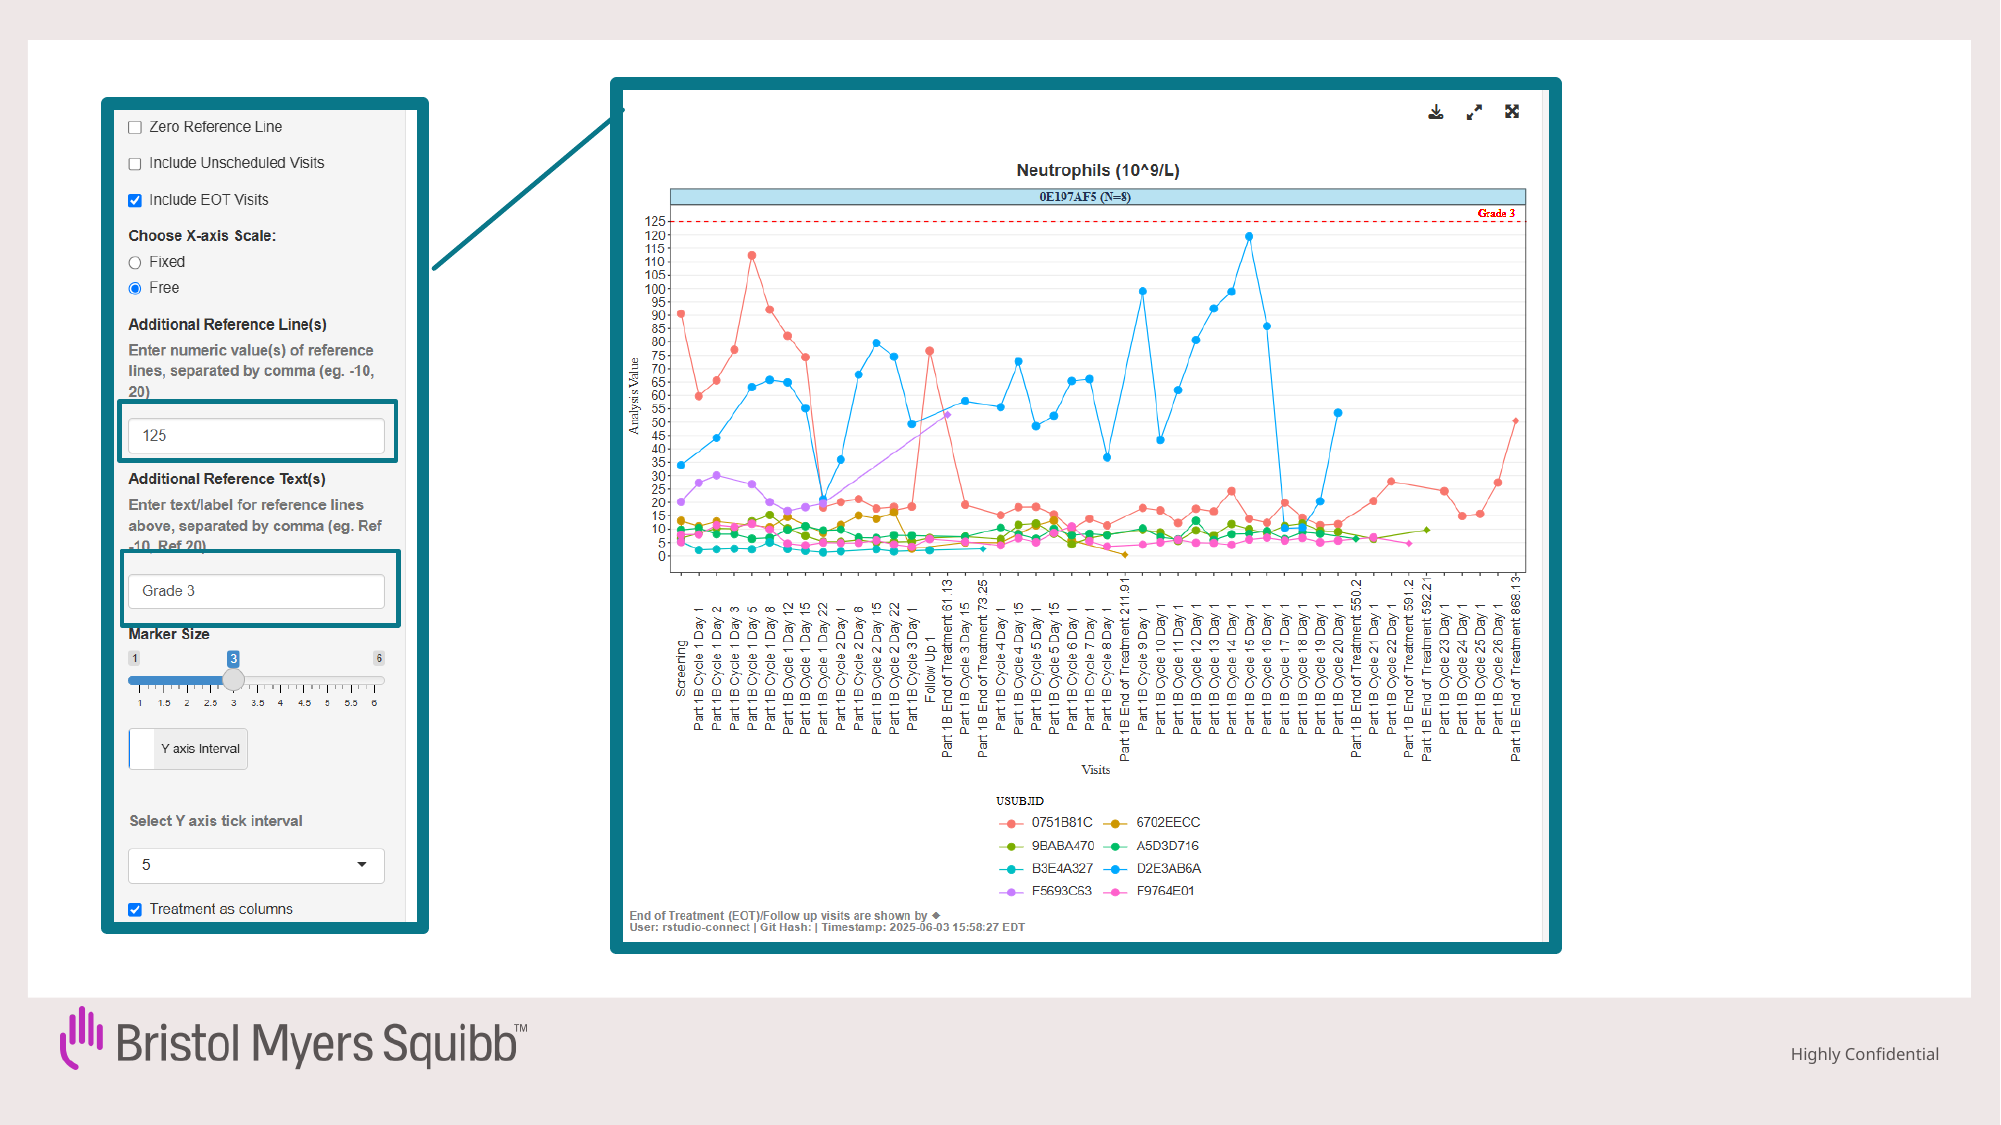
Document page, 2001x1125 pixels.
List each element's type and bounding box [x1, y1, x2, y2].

picture [113, 109, 418, 923]
text_box [433, 109, 624, 269]
picture [622, 89, 1550, 943]
text_box [27, 40, 1971, 998]
